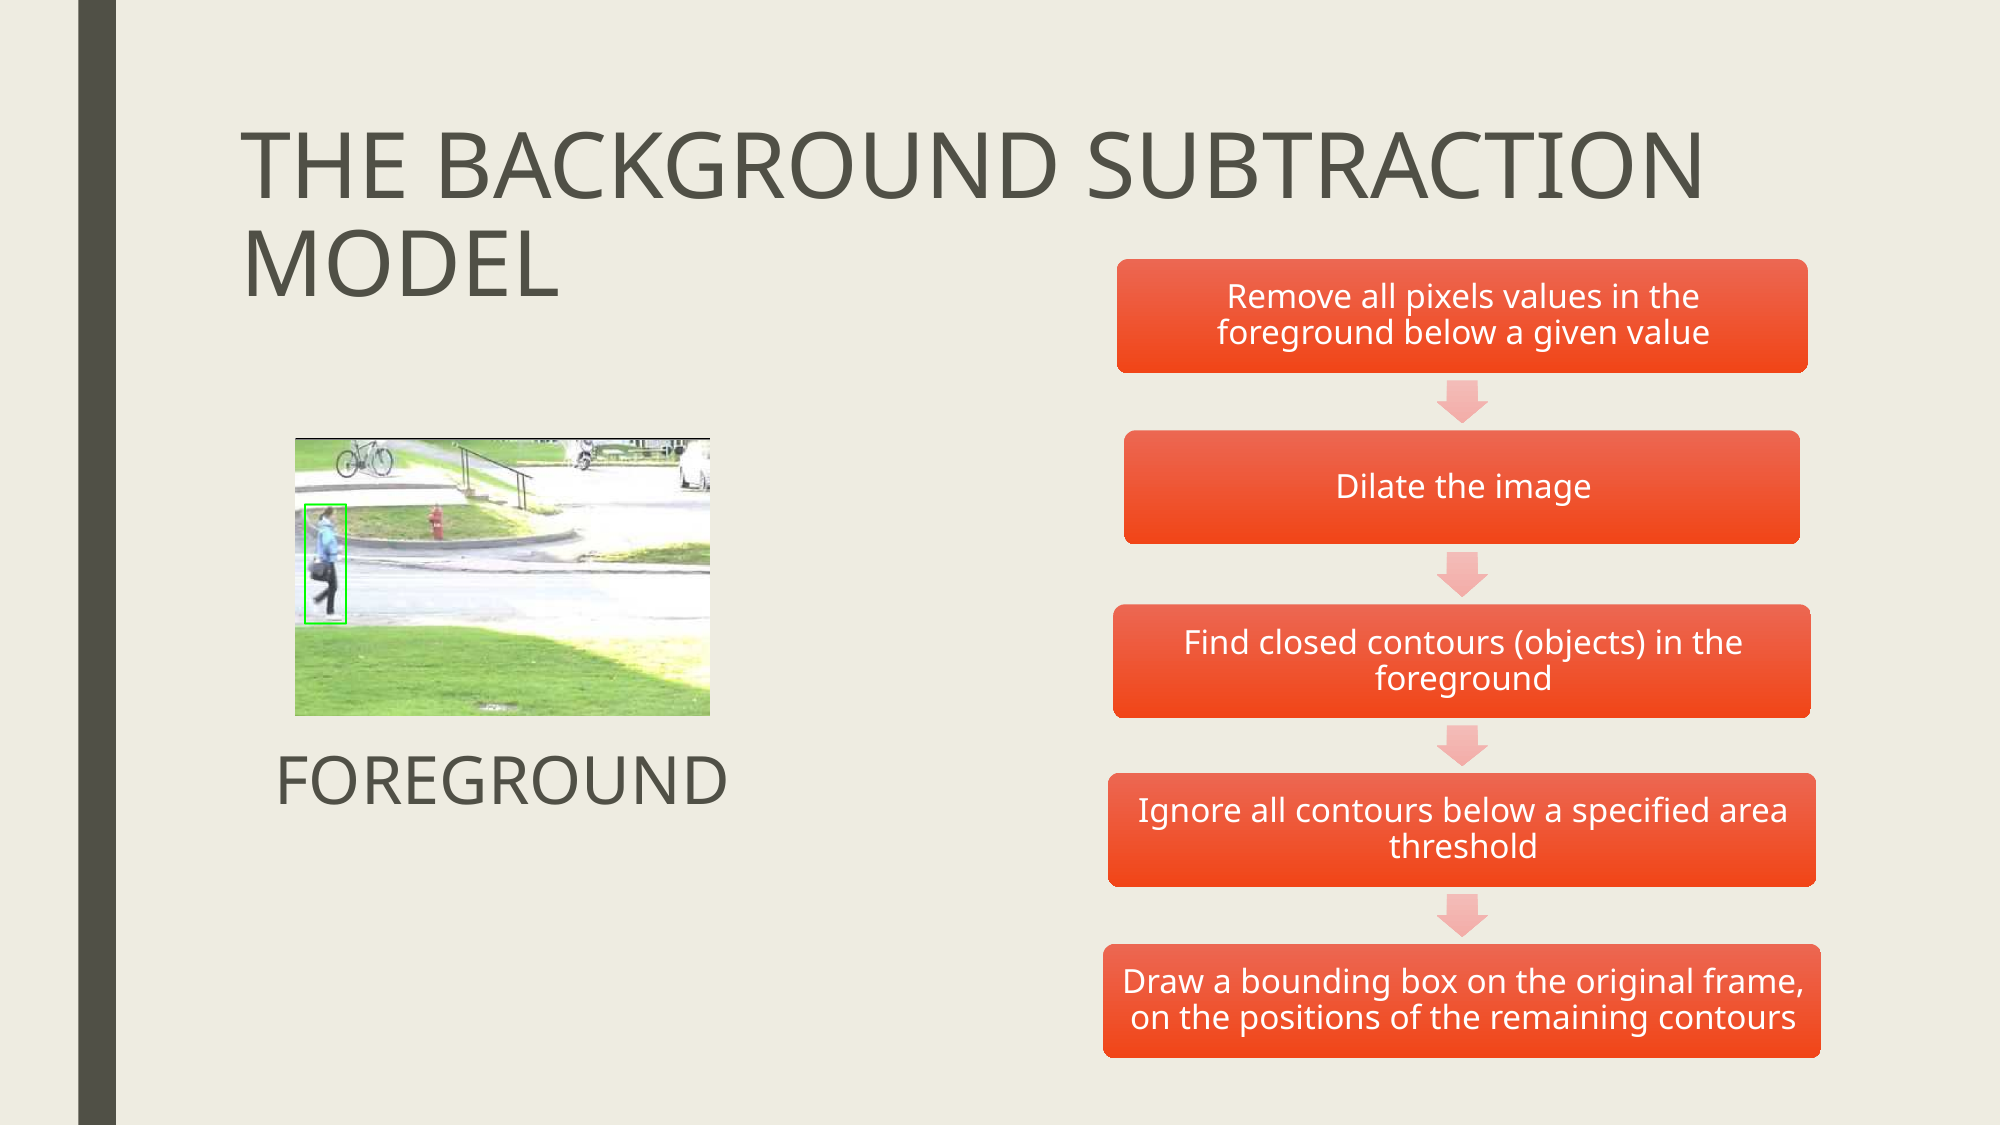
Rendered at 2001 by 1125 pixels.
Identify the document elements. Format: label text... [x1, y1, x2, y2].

text_box FOREGROUND [201, 730, 804, 825]
title THE BACKGROUND SUBTRACTION MODEL [225, 112, 1800, 357]
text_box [822, 258, 2000, 1059]
picture [295, 438, 710, 717]
